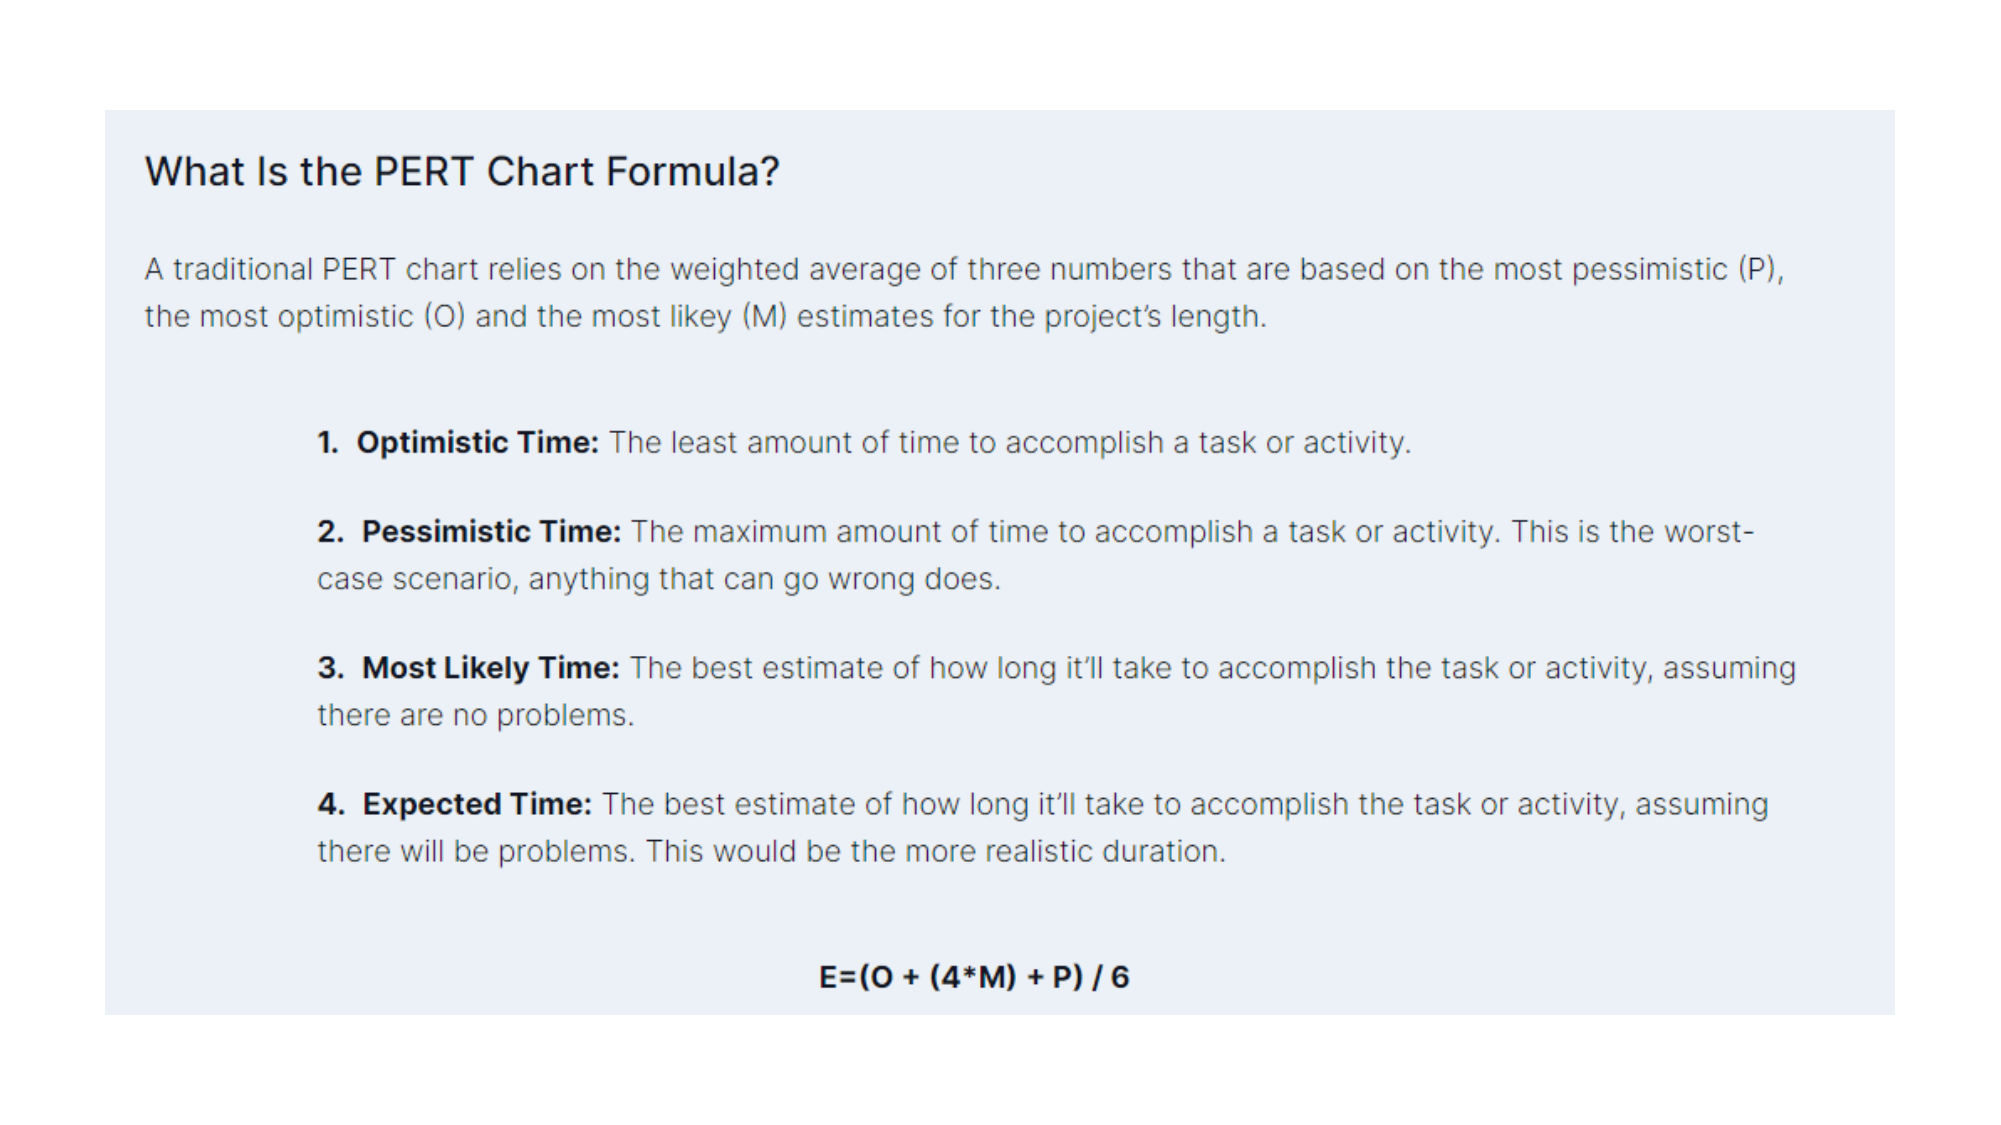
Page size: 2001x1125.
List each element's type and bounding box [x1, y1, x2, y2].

list [104, 110, 1895, 1015]
